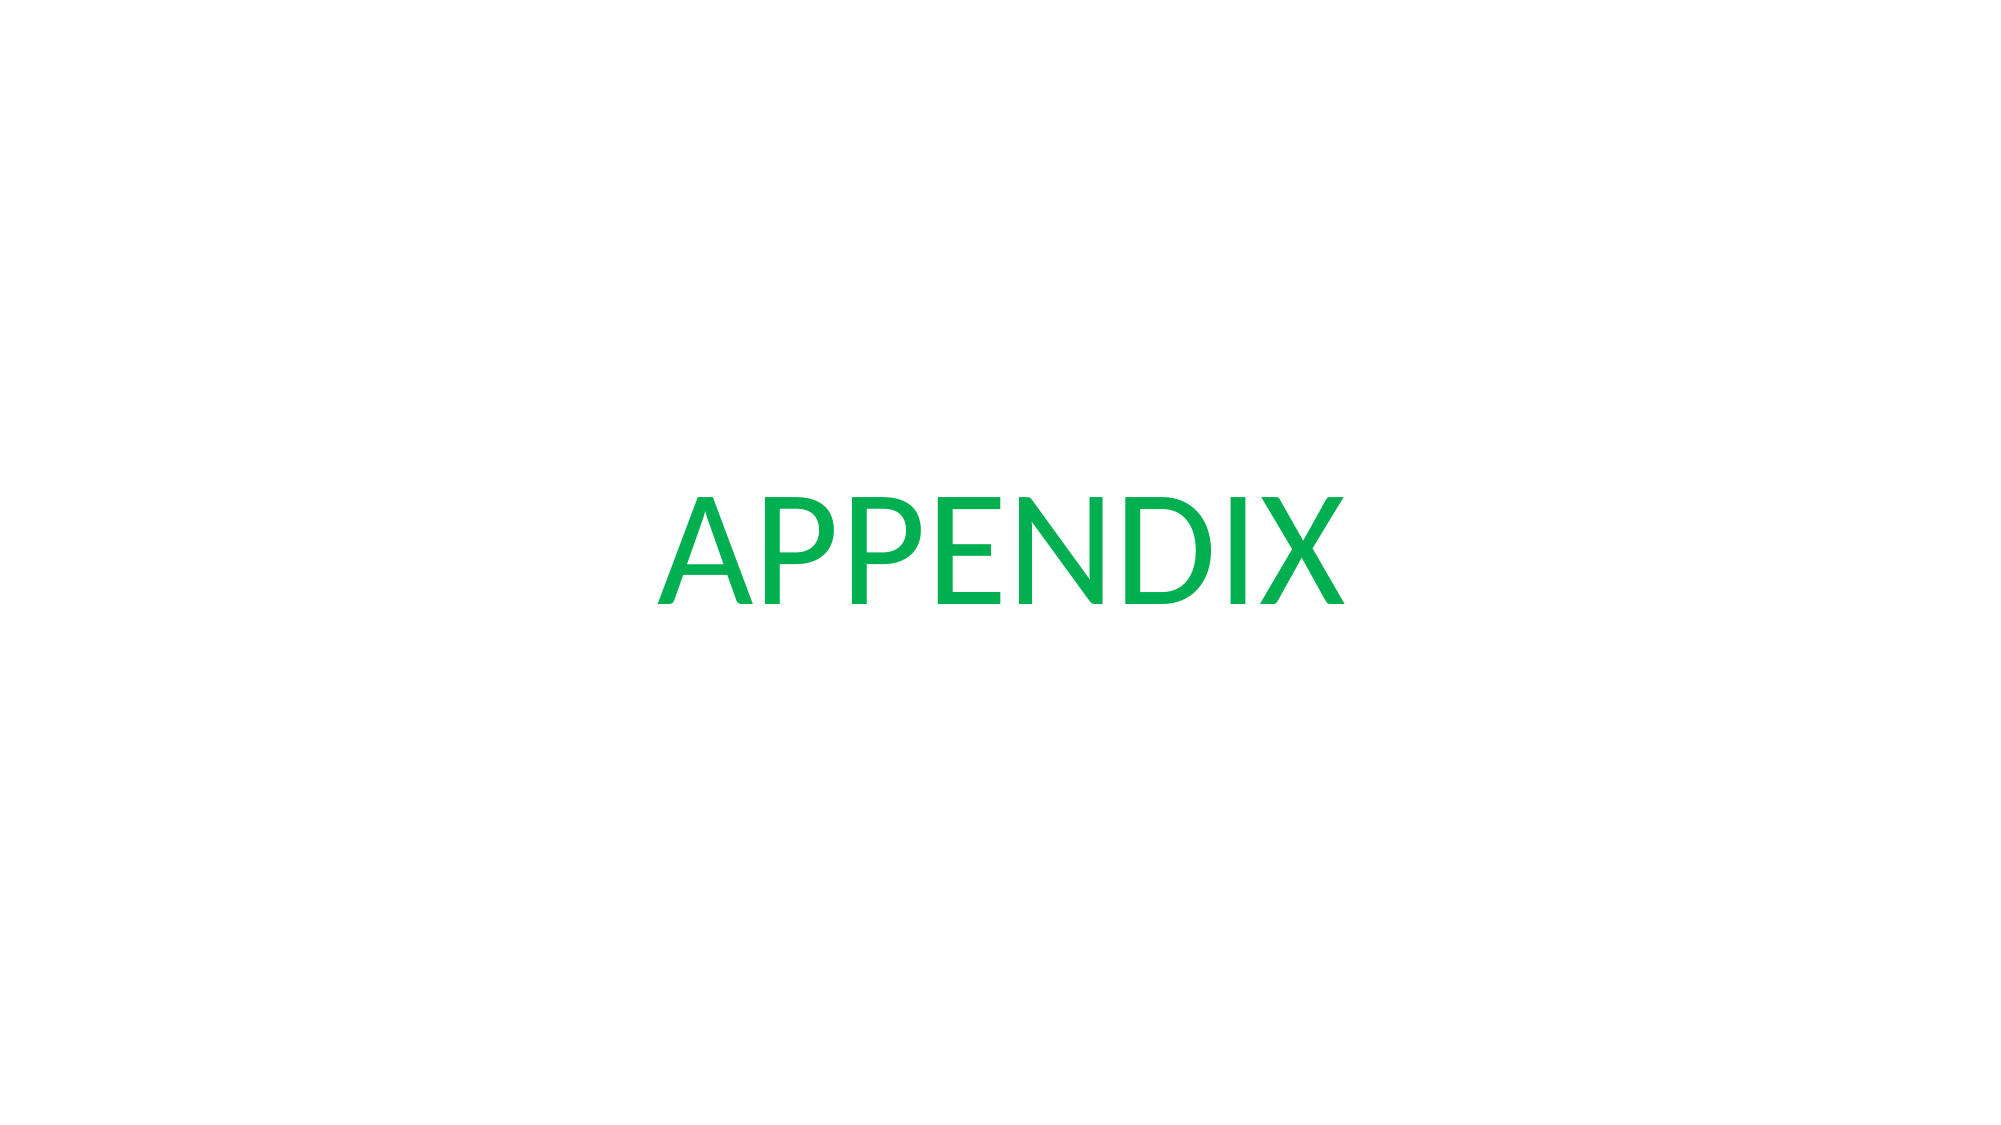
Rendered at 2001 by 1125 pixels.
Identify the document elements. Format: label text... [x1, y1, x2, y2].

text_box APPENDIX [642, 430, 1362, 646]
